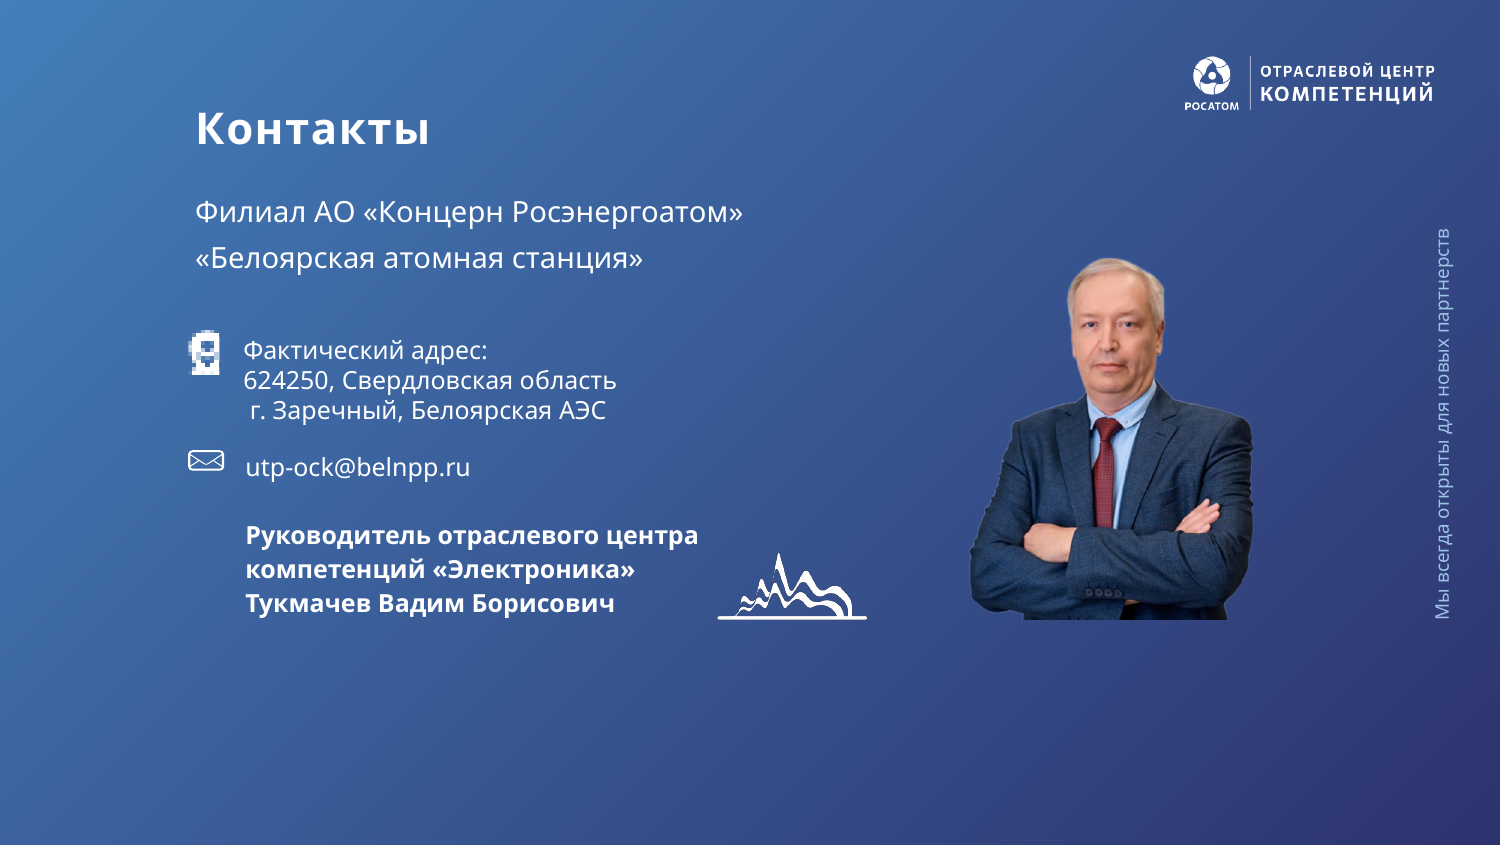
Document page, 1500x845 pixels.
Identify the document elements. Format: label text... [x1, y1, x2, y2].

picture [1185, 56, 1436, 110]
text_box Мы всегда открыты для новых партнерств [1411, 209, 1461, 635]
picture [717, 553, 867, 620]
picture [188, 330, 220, 375]
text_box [188, 439, 725, 697]
text_box Филиал АО «Концерн Росэнергоатом» «Белоярская атомная станция» [195, 196, 879, 288]
picture [910, 250, 1327, 620]
text_box Фактический адрес: 624250, Свердловская область г. Заречный, Белоярская АЭС [228, 327, 902, 492]
text_box Контакты [180, 93, 758, 161]
